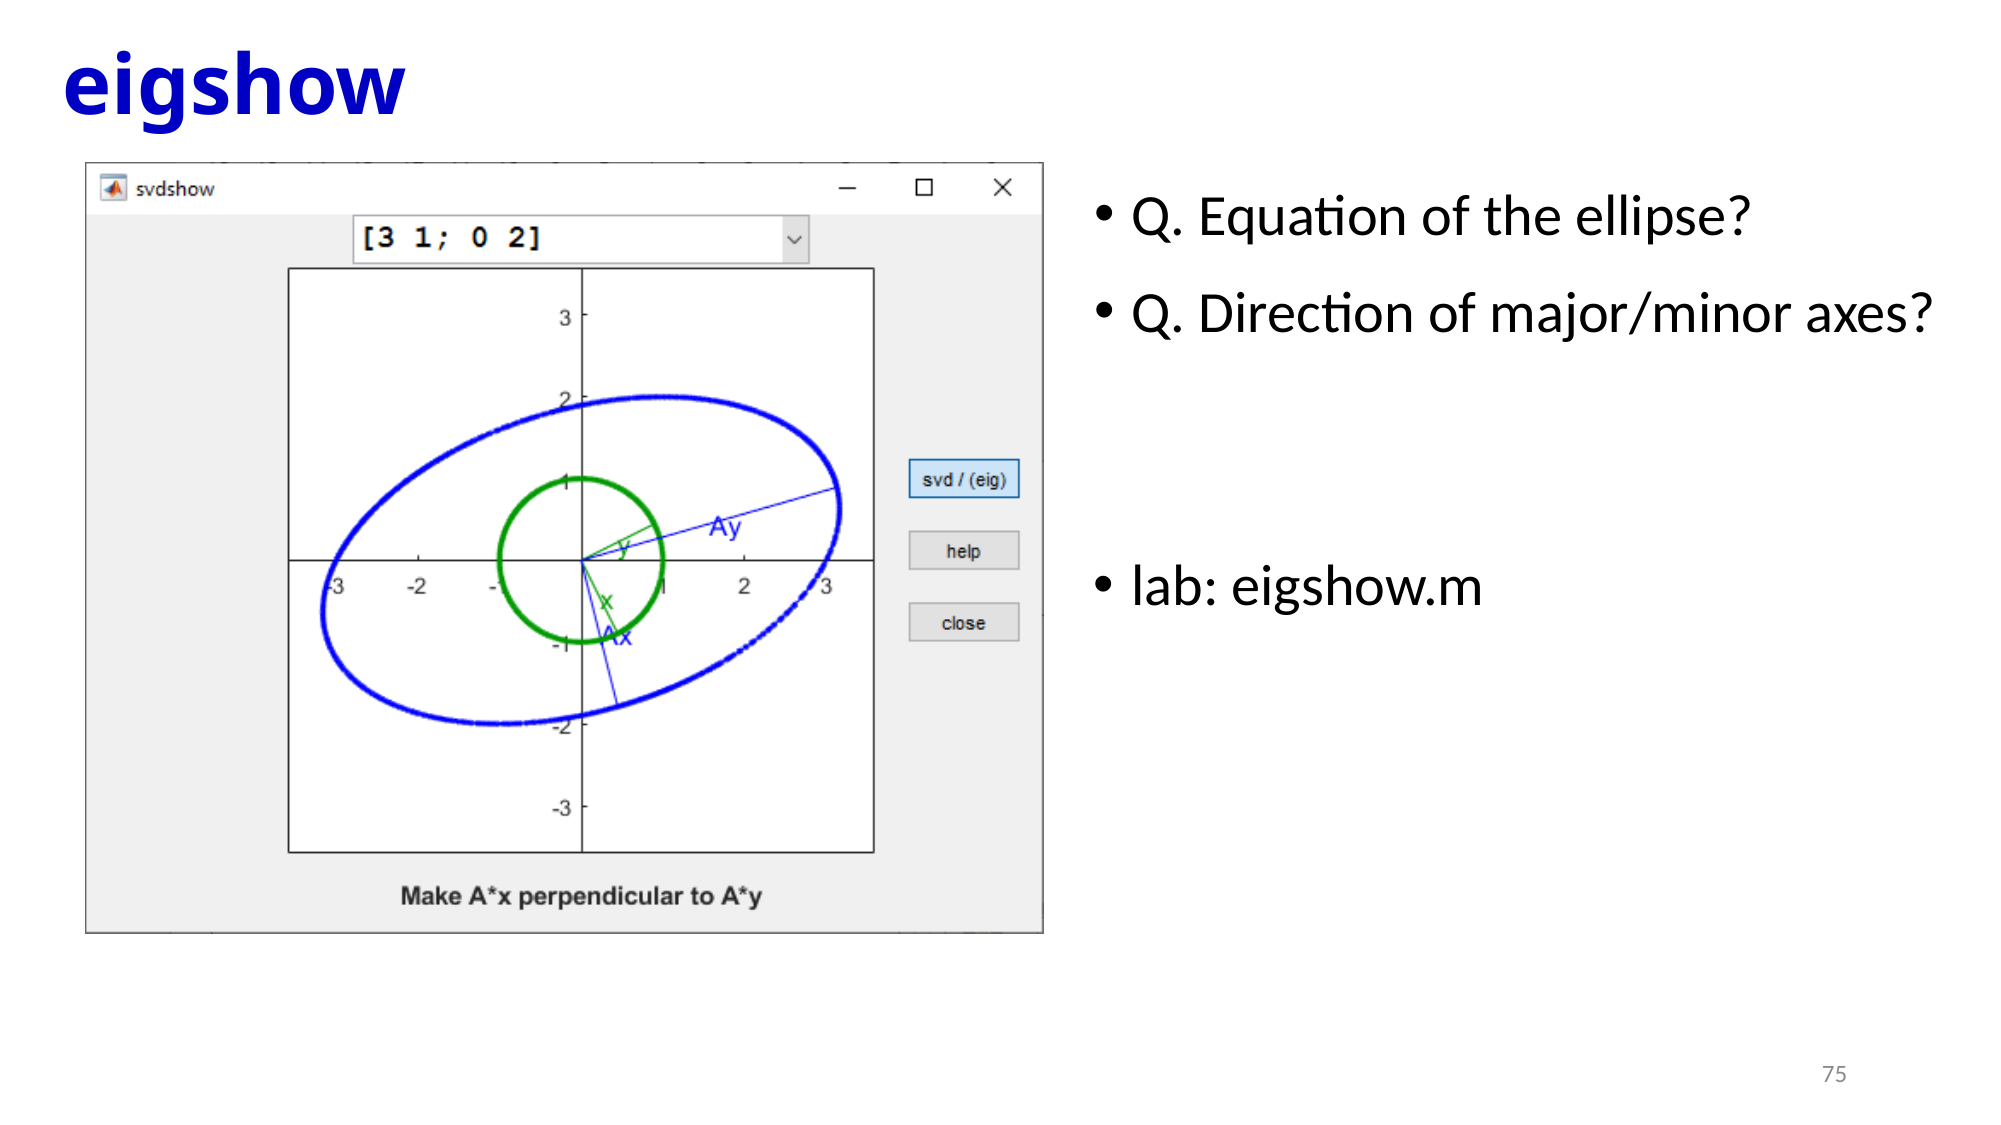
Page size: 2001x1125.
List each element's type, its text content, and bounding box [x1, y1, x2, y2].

slide_number 75 [1412, 1042, 1863, 1103]
picture [85, 162, 1044, 934]
title eigshow [47, 23, 1937, 153]
text_box lab: eigshow.m [1079, 547, 1937, 903]
text_box Q. Equation of the ellipse? Q. Direction of major/minor axes? [1079, 162, 1984, 443]
